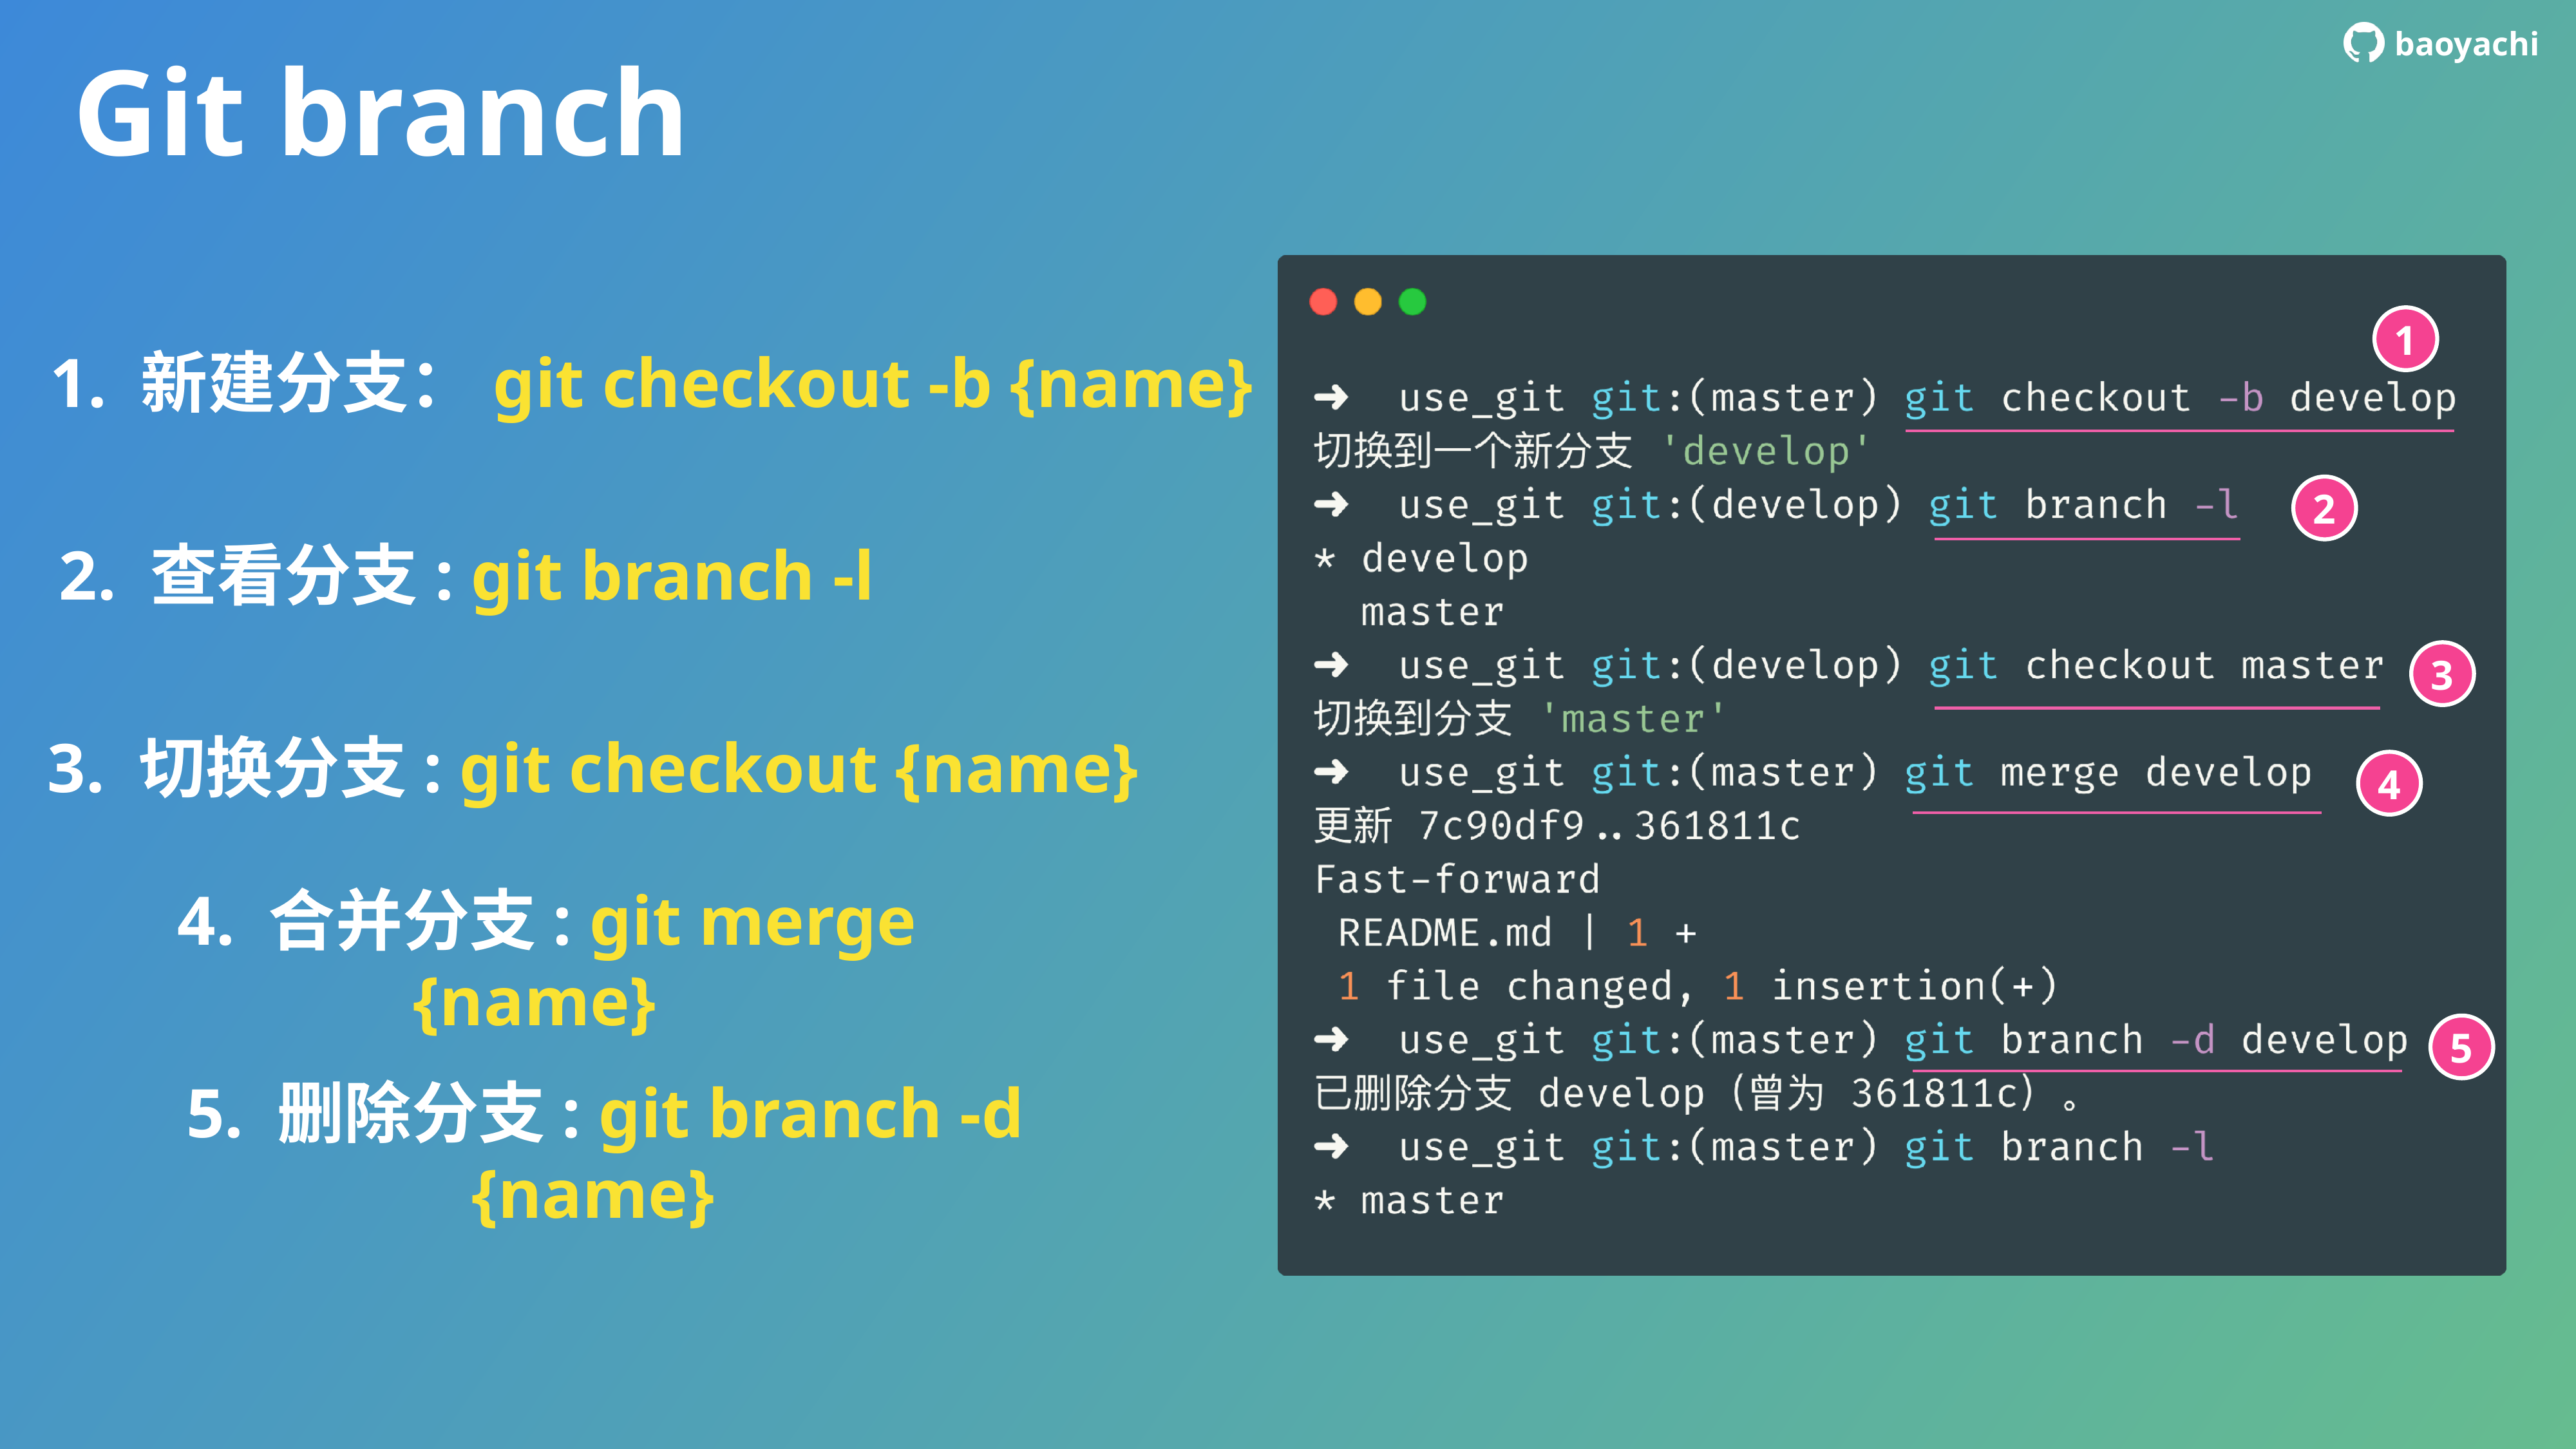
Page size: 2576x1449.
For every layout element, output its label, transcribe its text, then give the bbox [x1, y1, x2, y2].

picture [2344, 22, 2385, 64]
text_box 4. 合并分支: git merge {name} [30, 913, 1040, 1004]
text_box 5. 删除分支: git branch -d {name} [38, 1105, 1148, 1197]
picture [1277, 253, 2507, 1278]
text_box 2. 查看分支: git branch -l [53, 527, 881, 619]
text_box Git branch [68, 32, 726, 185]
text_box 1. 新建分支：git checkout -b {name} [44, 334, 1259, 426]
text_box 3. 切换分支: git checkout {name} [42, 719, 1144, 811]
